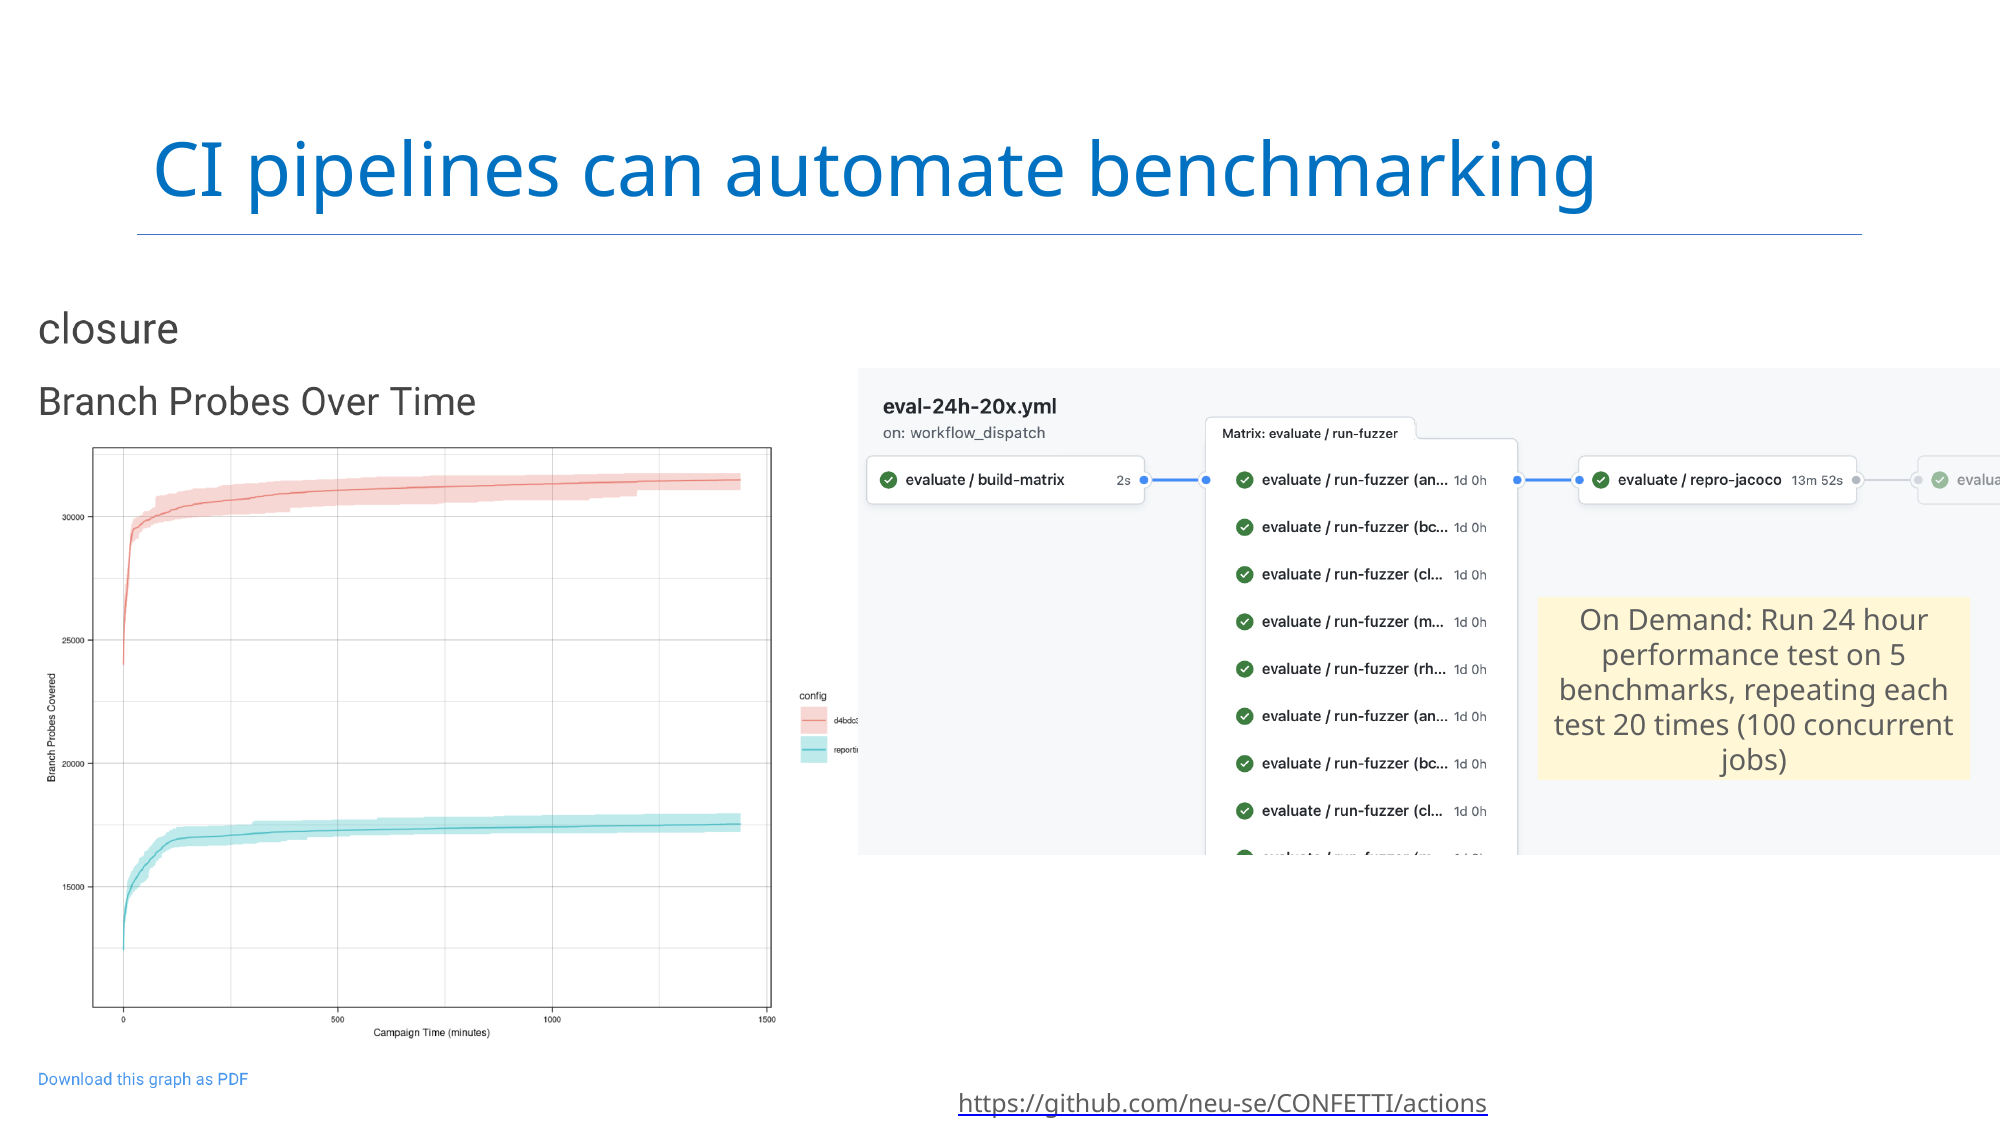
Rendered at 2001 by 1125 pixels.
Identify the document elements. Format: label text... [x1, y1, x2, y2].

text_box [857, 368, 2000, 855]
title CI pipelines can automate benchmarking [137, 3, 1863, 221]
picture [0, 294, 902, 1121]
text_box https://github.com/neu-se/CONFETTI/actions [954, 1083, 1493, 1125]
